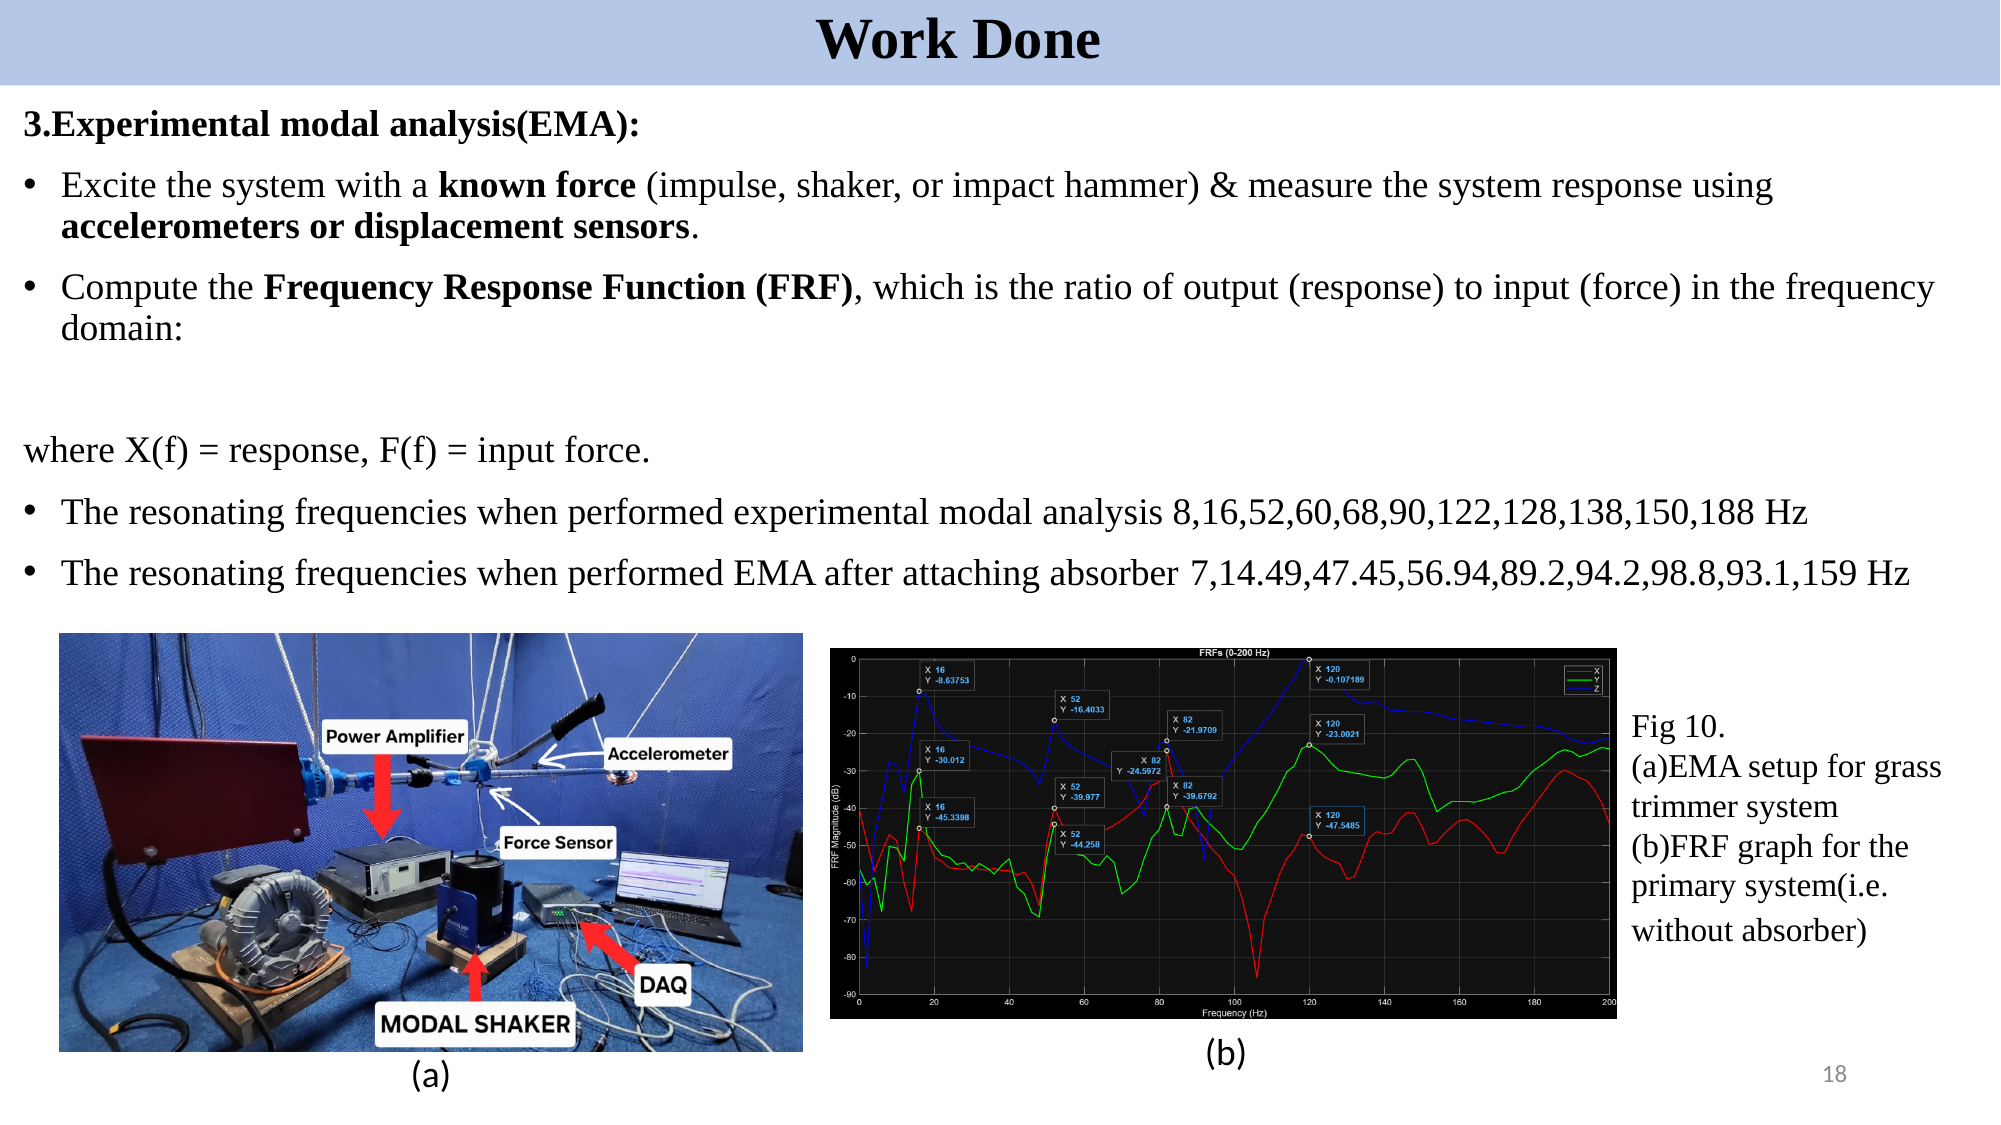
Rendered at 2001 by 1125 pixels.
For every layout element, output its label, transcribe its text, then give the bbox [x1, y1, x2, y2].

text_box [0, 0, 2000, 86]
text_box (b) [1190, 1020, 1263, 1081]
text_box Fig 10. (a)EMA setup for grass trimmer system (b)FRF graph for the primary system(i.e. without absorber) [1617, 696, 1974, 956]
slide_number 18 [1412, 1042, 1863, 1103]
picture [59, 633, 803, 1052]
picture [830, 648, 1617, 1019]
text_box (a) [395, 1052, 467, 1103]
text_box Work Done [466, 0, 1450, 78]
